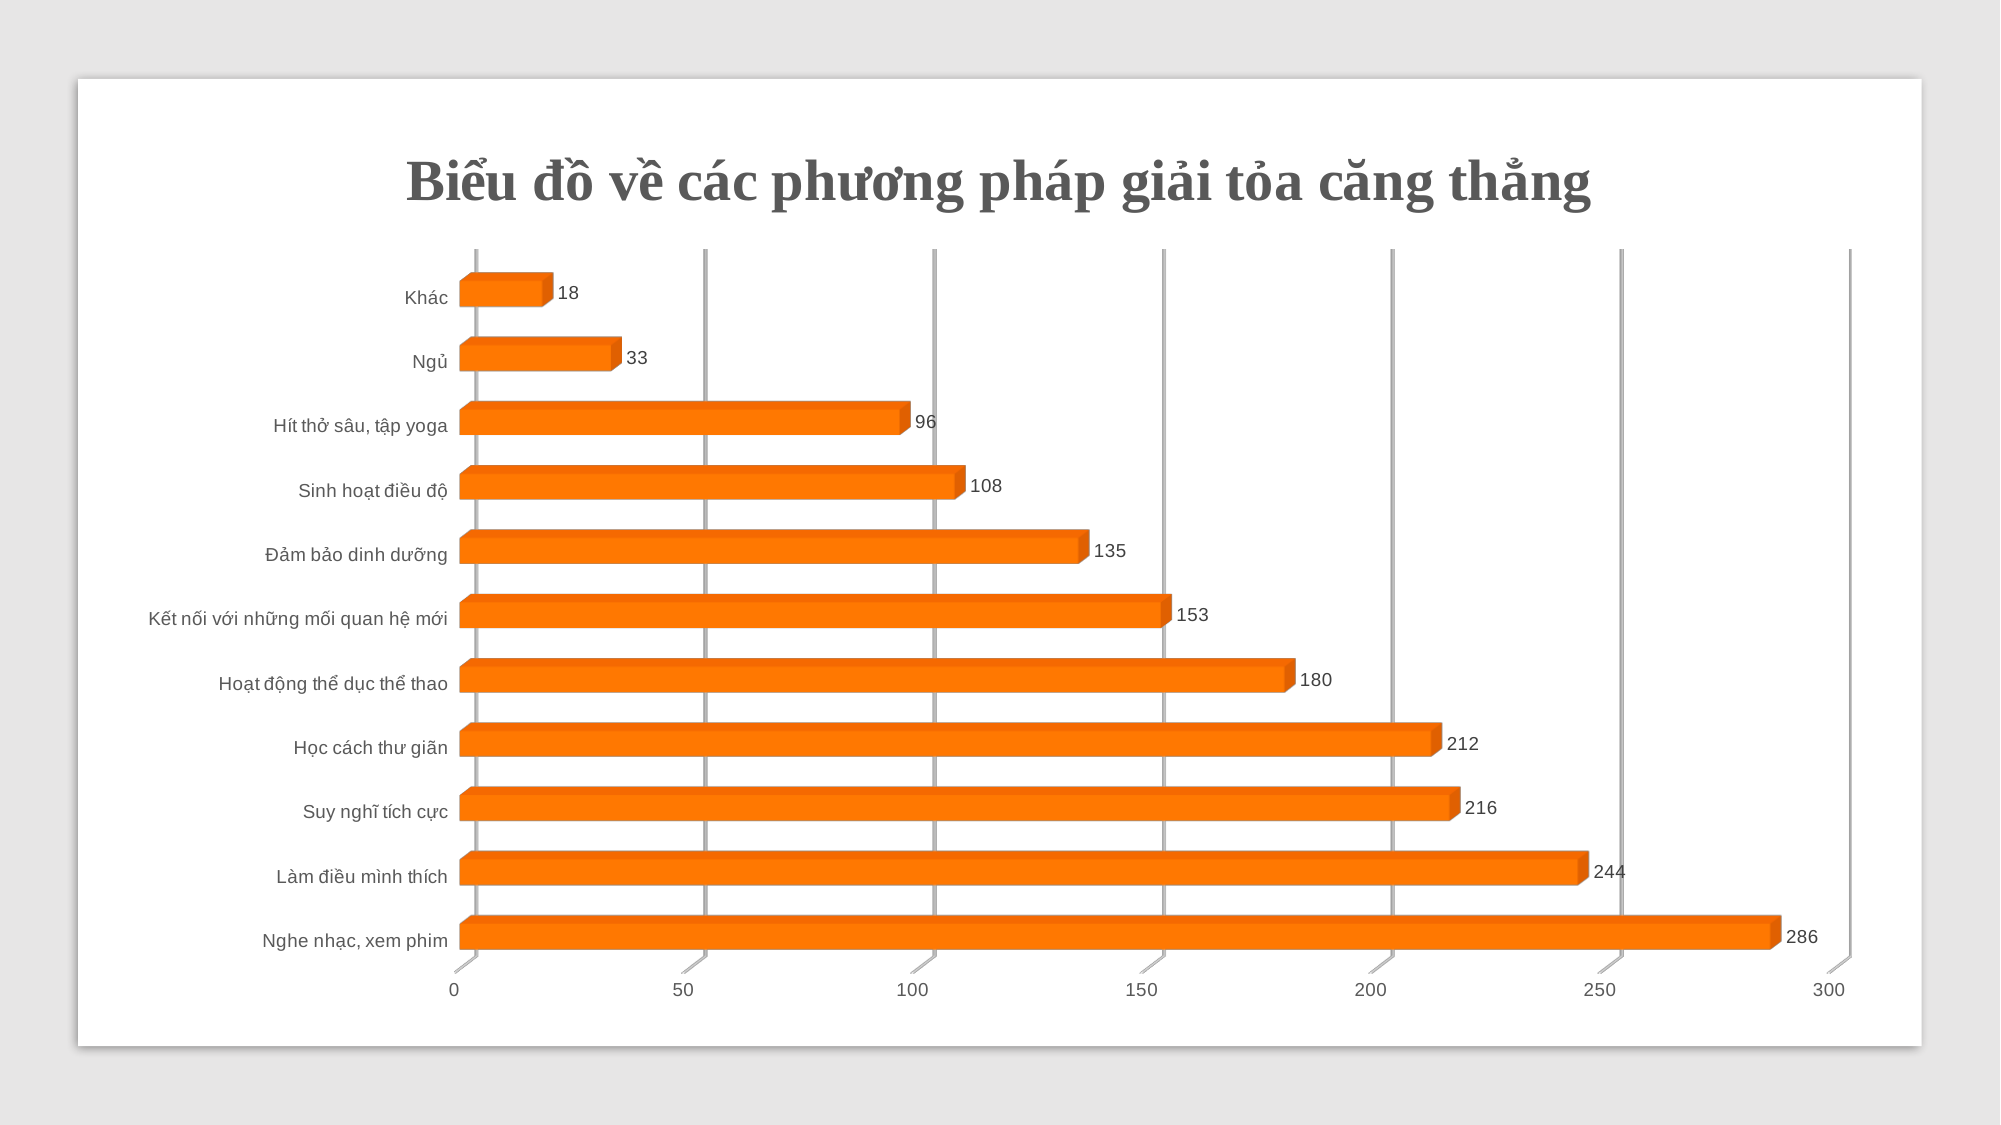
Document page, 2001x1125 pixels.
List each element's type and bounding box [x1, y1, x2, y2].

text_box [0, 0, 2000, 1125]
text_box [77, 78, 1923, 1047]
chart [105, 105, 1895, 1020]
